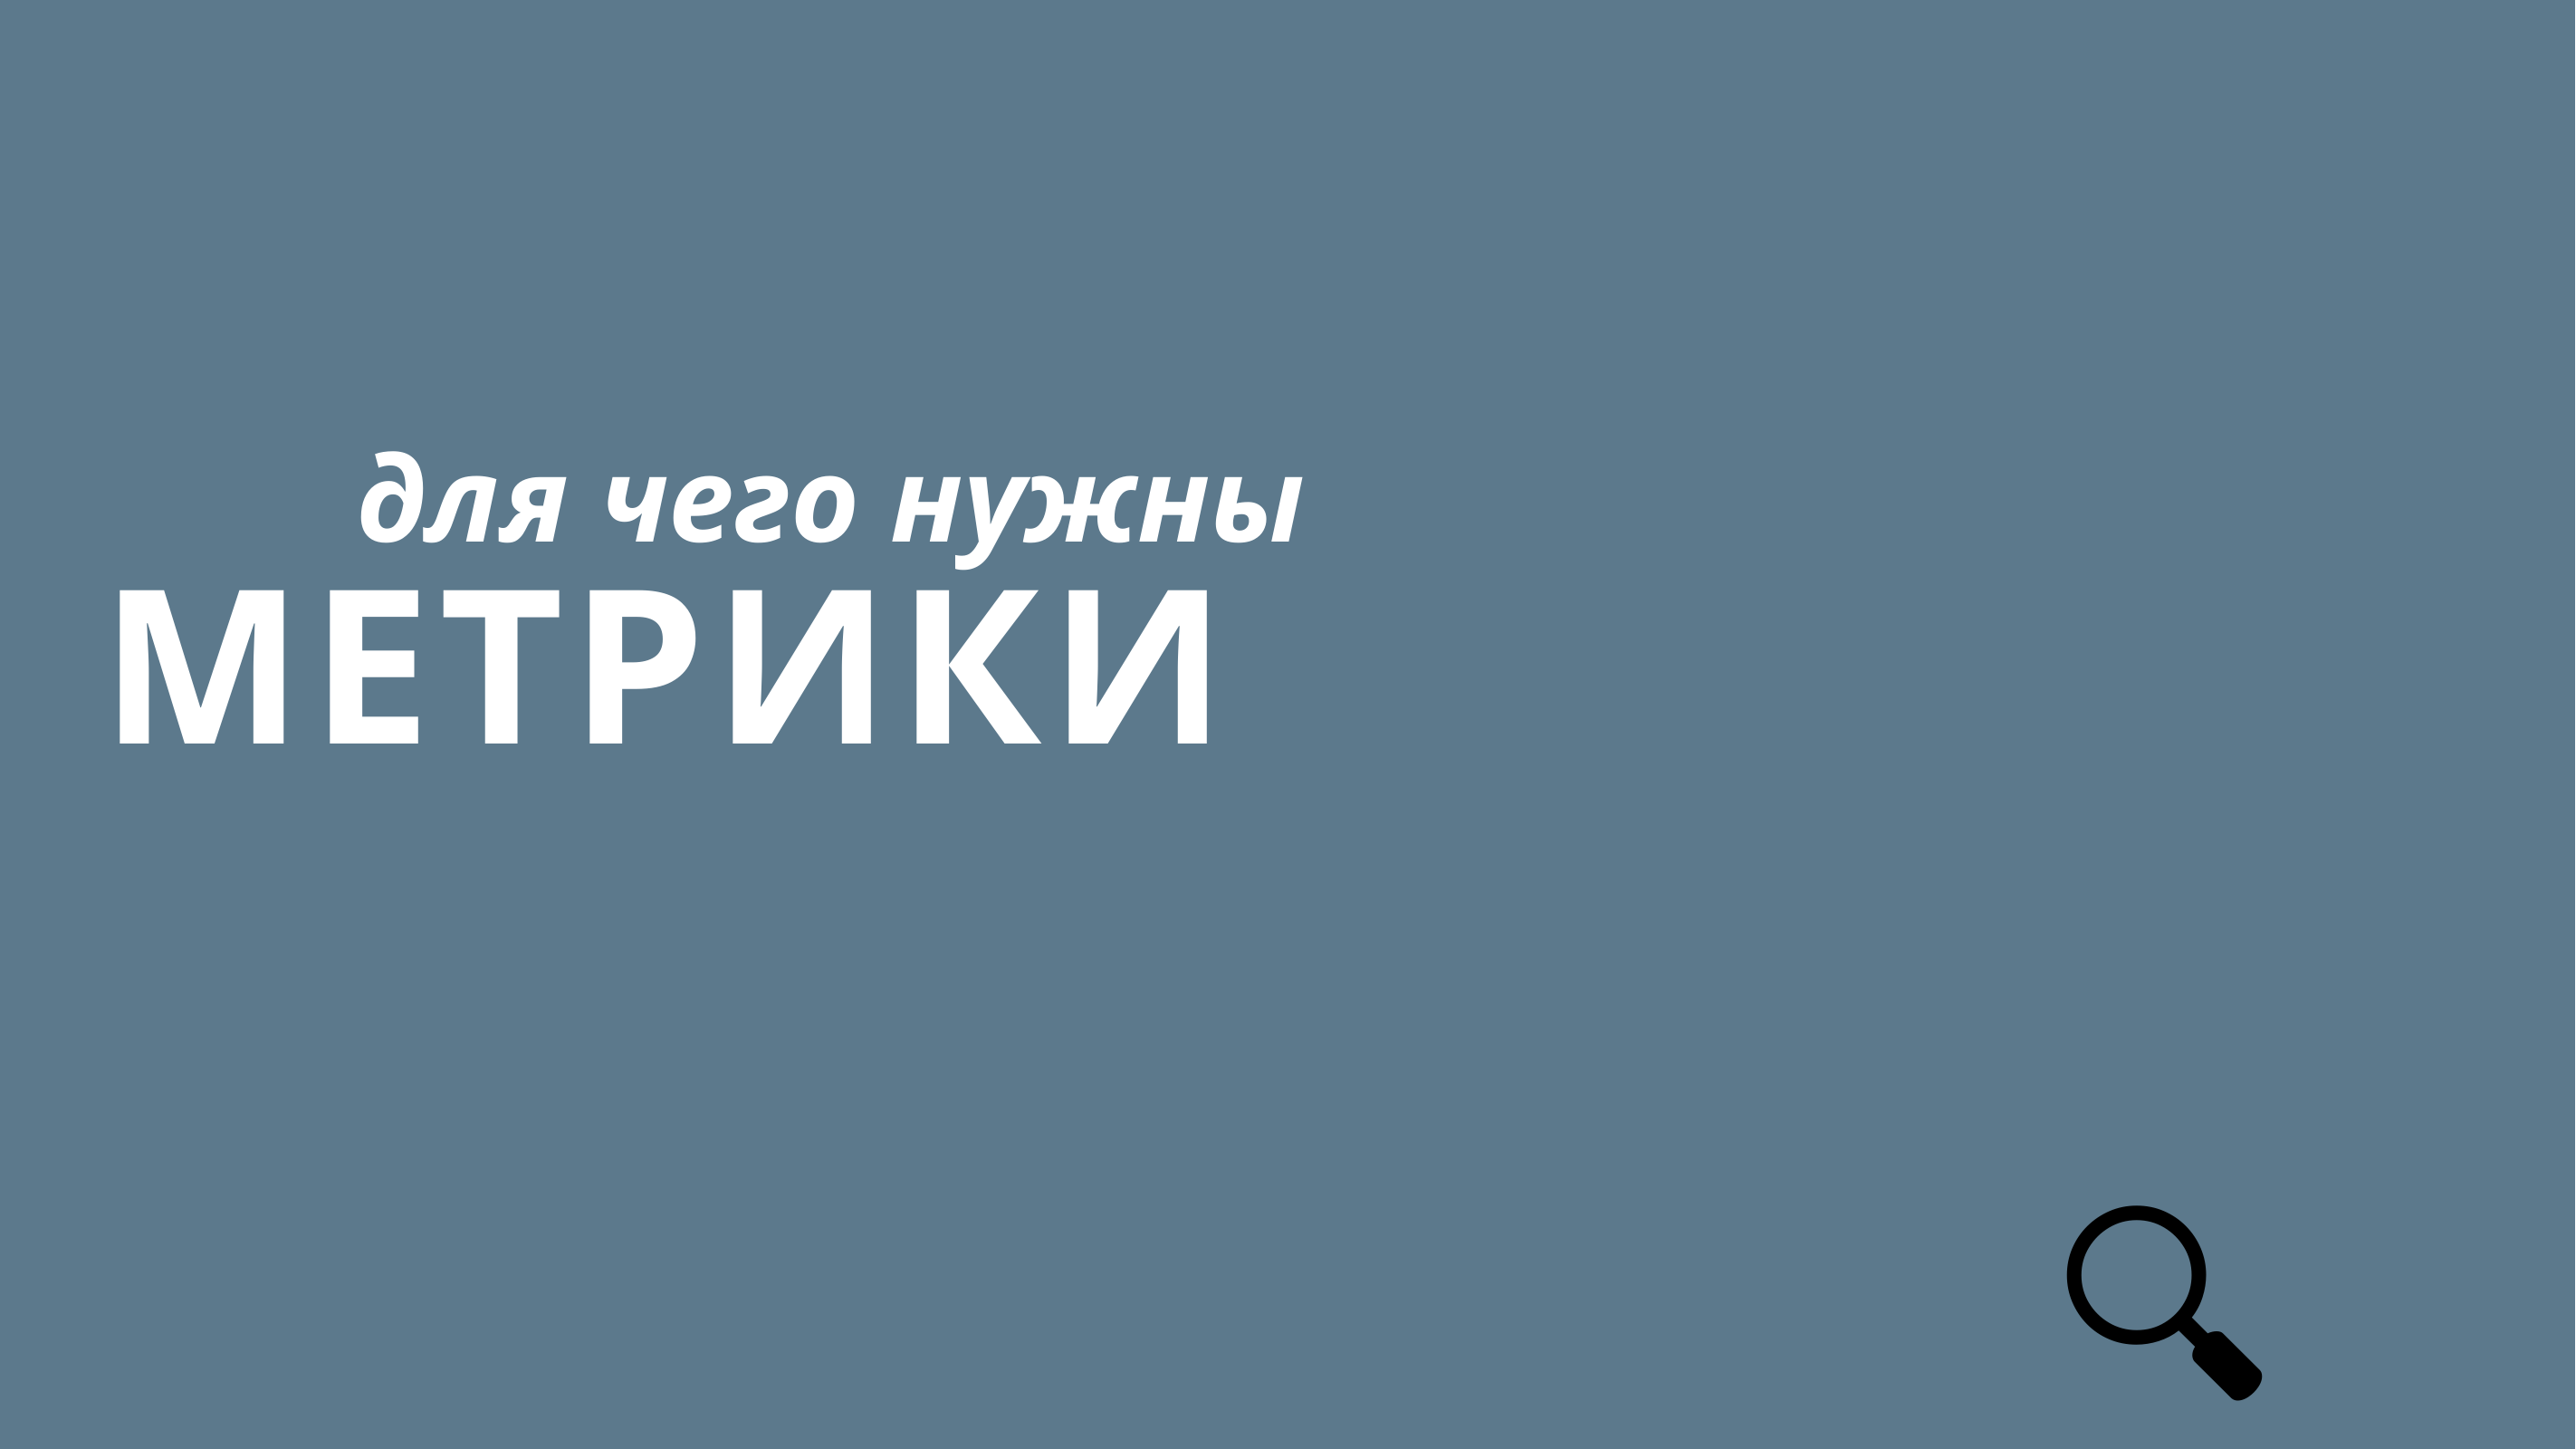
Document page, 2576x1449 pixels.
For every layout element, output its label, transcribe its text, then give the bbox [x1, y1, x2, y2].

text_box МЕТРИКИ [87, 552, 2552, 897]
text_box 🔍 [2042, 1160, 2575, 1446]
text_box для чего нужны [241, 433, 1421, 534]
